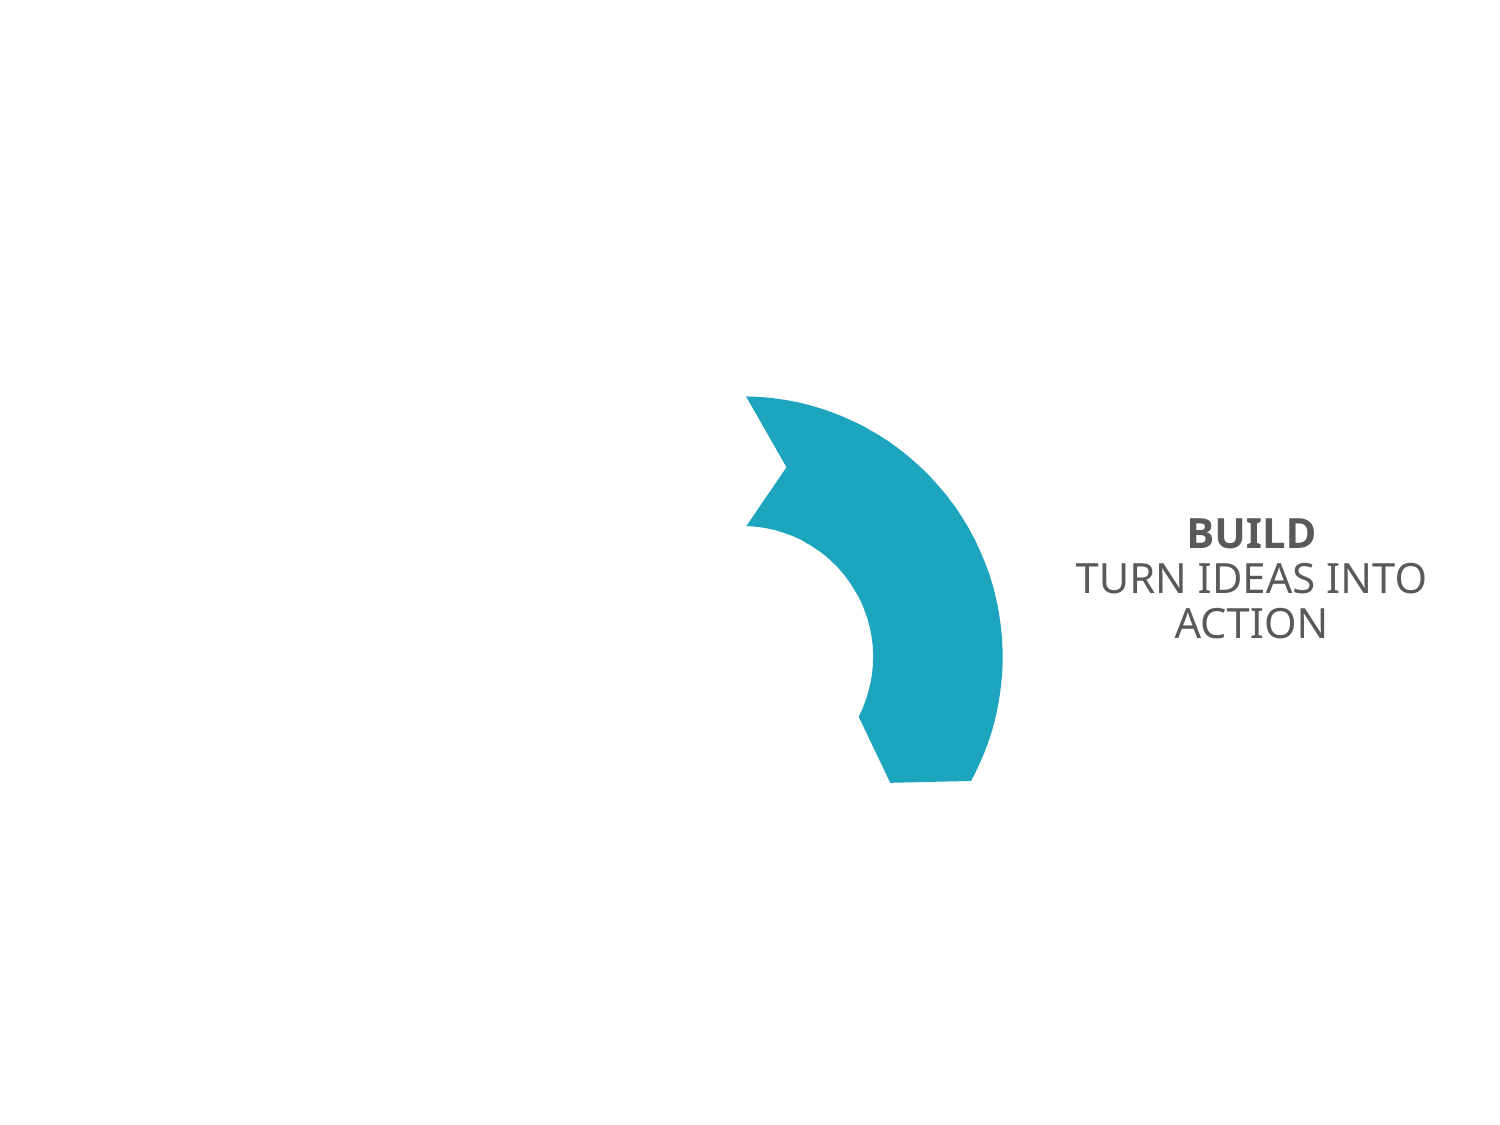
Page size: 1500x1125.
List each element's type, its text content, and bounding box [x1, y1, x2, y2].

title Build turn ideas into action [1003, 497, 1500, 663]
text_box [746, 396, 1003, 783]
